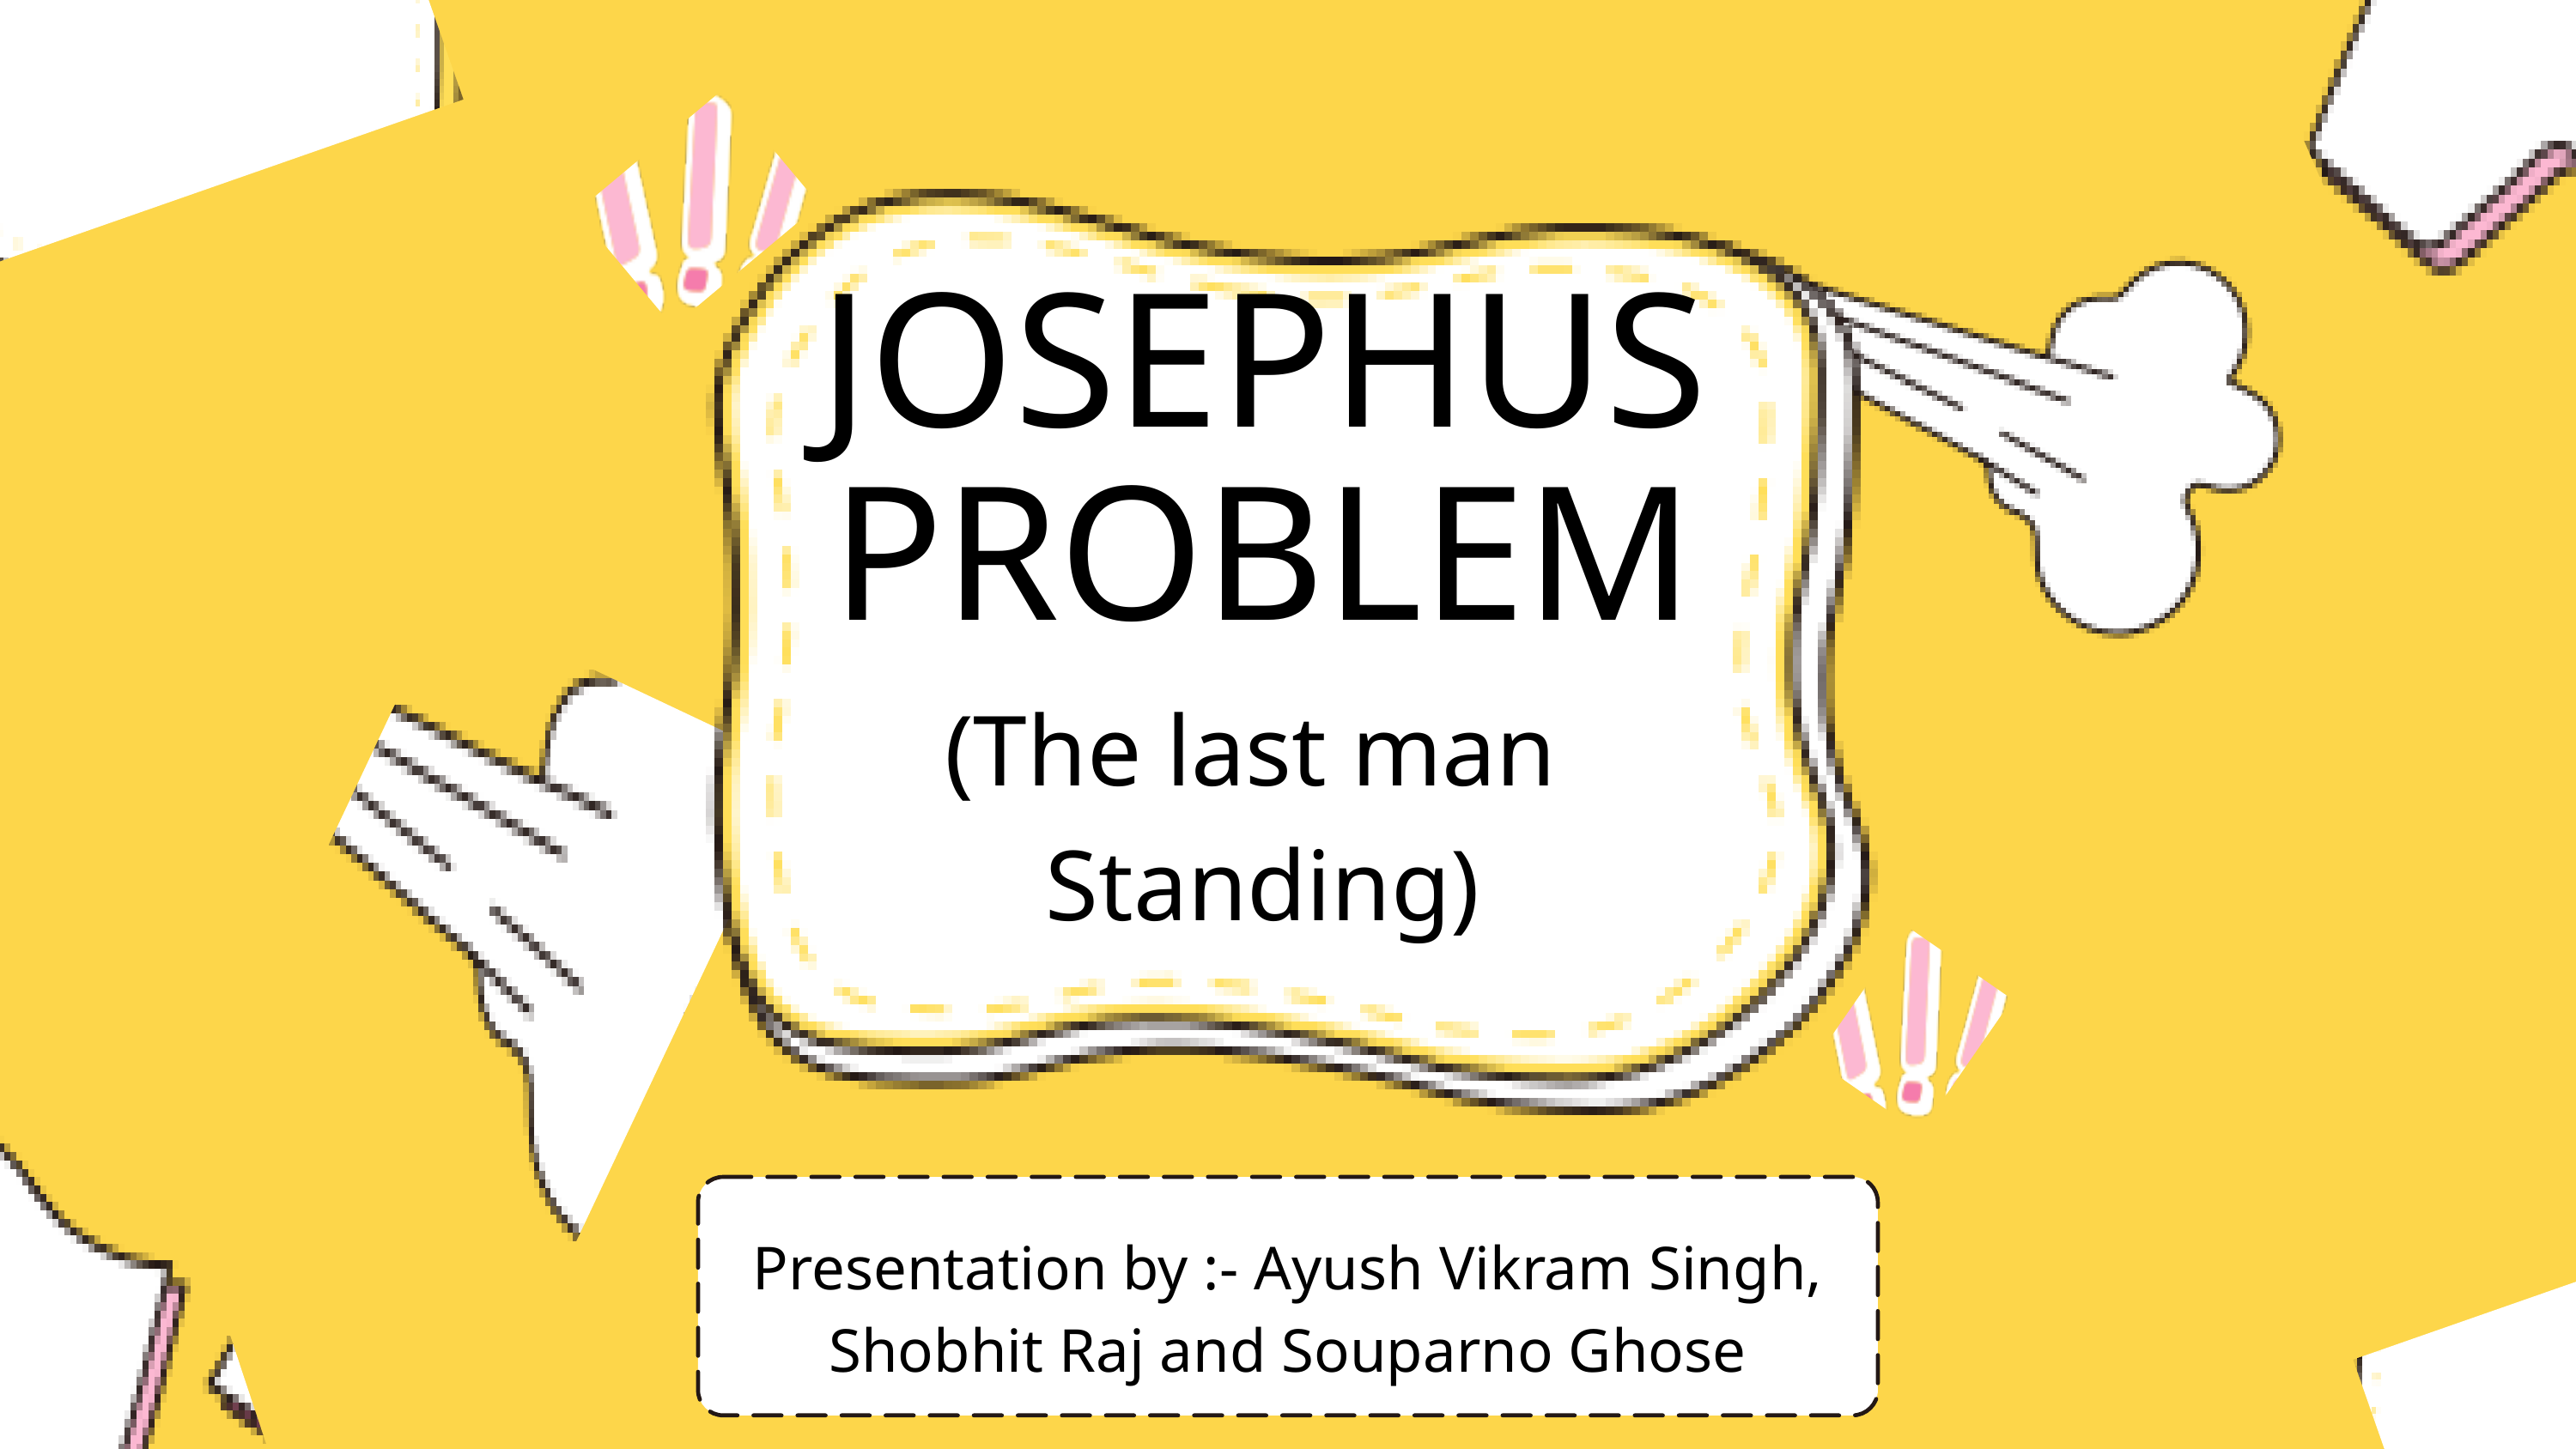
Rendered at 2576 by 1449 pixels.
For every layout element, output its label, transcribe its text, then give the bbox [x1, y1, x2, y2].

text_box Presentation by :- Ayush Vikram Singh, Shobhit Raj and Souparno Ghose [1883, 1218, 1893, 1385]
text_box [2353, 1282, 2576, 1449]
text_box [1814, 926, 2013, 1133]
text_box [0, 0, 464, 262]
text_box [0, 1028, 268, 1449]
text_box [697, 658, 1878, 1115]
text_box [208, 599, 697, 1268]
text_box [697, 1176, 1879, 1416]
text_box [2243, 0, 2576, 403]
text_box [1878, 251, 2289, 645]
text_box (The last man Standing) [863, 670, 1663, 941]
text_box [576, 89, 819, 296]
text_box Presentation by :- Ayush Vikram Singh, Shobhit Raj and Souparno Ghose [683, 1218, 693, 1385]
text_box JOSEPHUS PROBLEM [647, 270, 1878, 658]
text_box [742, 173, 1878, 270]
